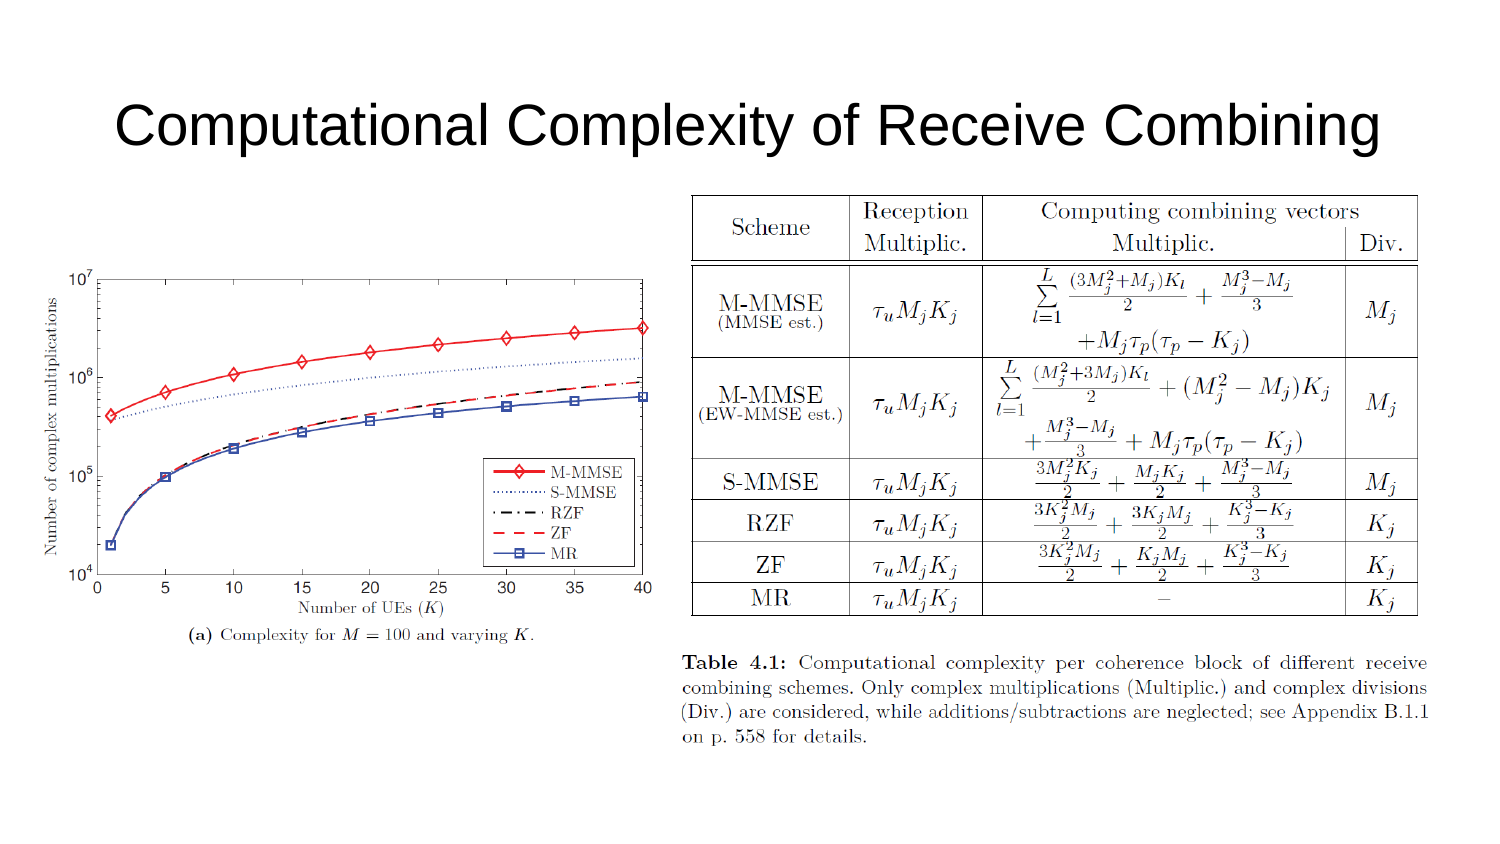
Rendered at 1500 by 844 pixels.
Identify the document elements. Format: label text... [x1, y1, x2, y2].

picture [10, 184, 1434, 752]
title Computational Complexity of Receive Combining [103, 44, 1397, 208]
